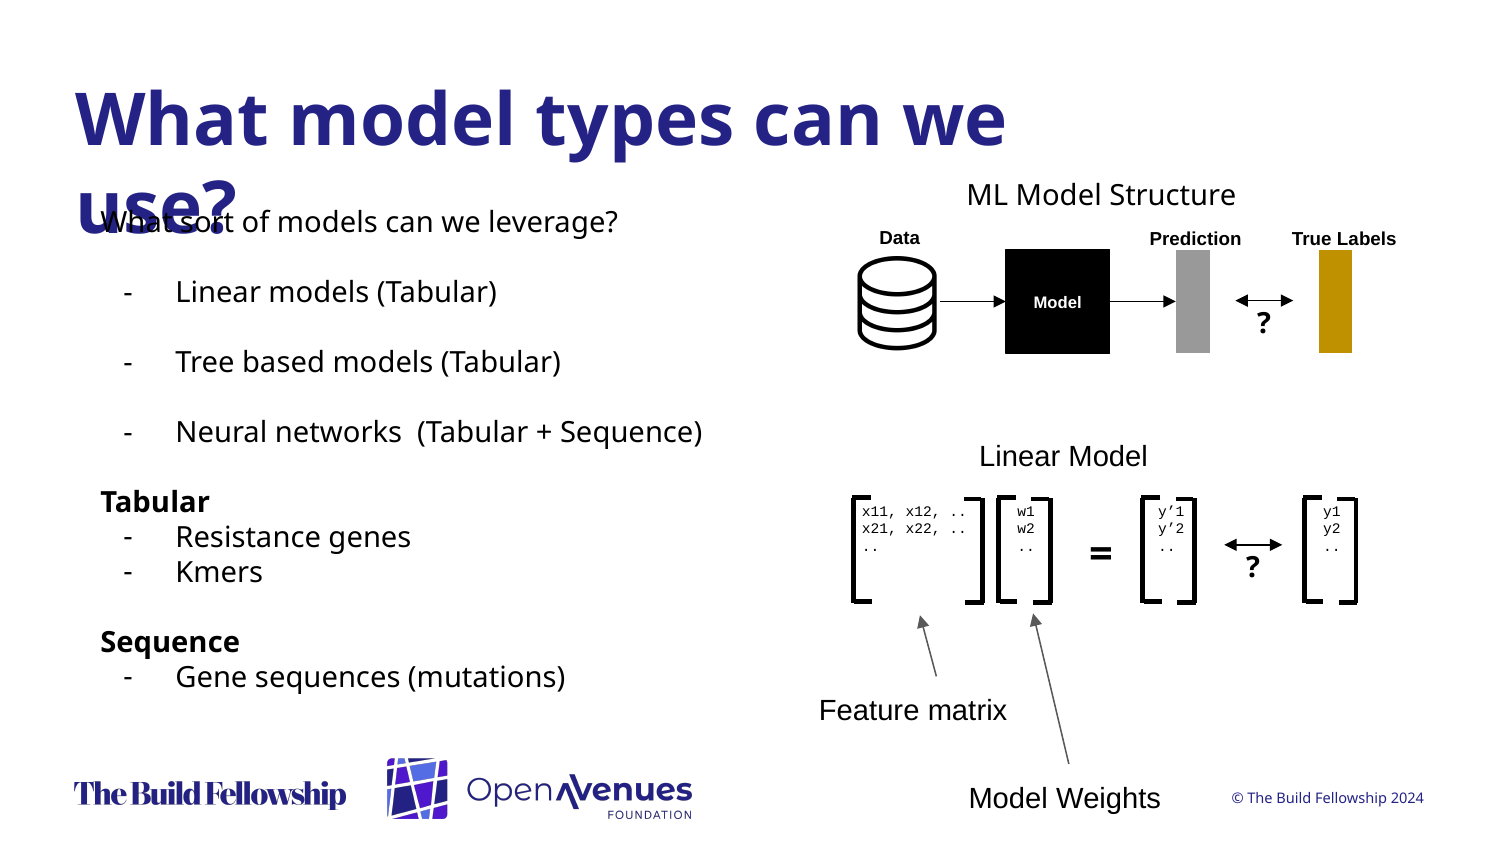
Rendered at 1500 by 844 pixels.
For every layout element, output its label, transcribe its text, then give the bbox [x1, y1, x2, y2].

text_box Data [864, 211, 951, 239]
text_box ? [1242, 308, 1287, 325]
text_box Model Weights [953, 763, 1184, 835]
text_box [1317, 249, 1353, 354]
text_box What sort of models can we leverage? Linear models (Tabular) Tree based models (Tabular) Neural networks (Tabular + Sequence) Tabular Resistance genes Kmers Sequence Gene sequences (mutations) [85, 188, 751, 723]
text_box Model [1005, 249, 1110, 354]
text_box = [1074, 511, 1119, 556]
text_box w1 w2 .. [1002, 493, 1061, 581]
picture [387, 758, 692, 820]
text_box [1175, 249, 1211, 354]
text_box ? [1242, 289, 1287, 299]
picture [847, 246, 941, 357]
text_box y’1 y’2 .. [1143, 493, 1200, 581]
text_box x11, x12, .. x21, x22, .. .. [846, 486, 984, 581]
text_box Prediction [1134, 215, 1261, 239]
text_box Feature matrix [804, 676, 1027, 747]
text_box y1 y2 .. [1308, 486, 1365, 581]
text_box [919, 614, 937, 677]
text_box ? [1231, 533, 1276, 543]
picture [74, 781, 346, 810]
text_box ? [1231, 552, 1276, 569]
text_box True Labels [1276, 215, 1414, 239]
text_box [1032, 613, 1070, 765]
title What model types can we use? [75, 72, 1168, 246]
text_box ML Model Structure [951, 161, 1435, 212]
text_box Linear Model [964, 422, 1229, 493]
